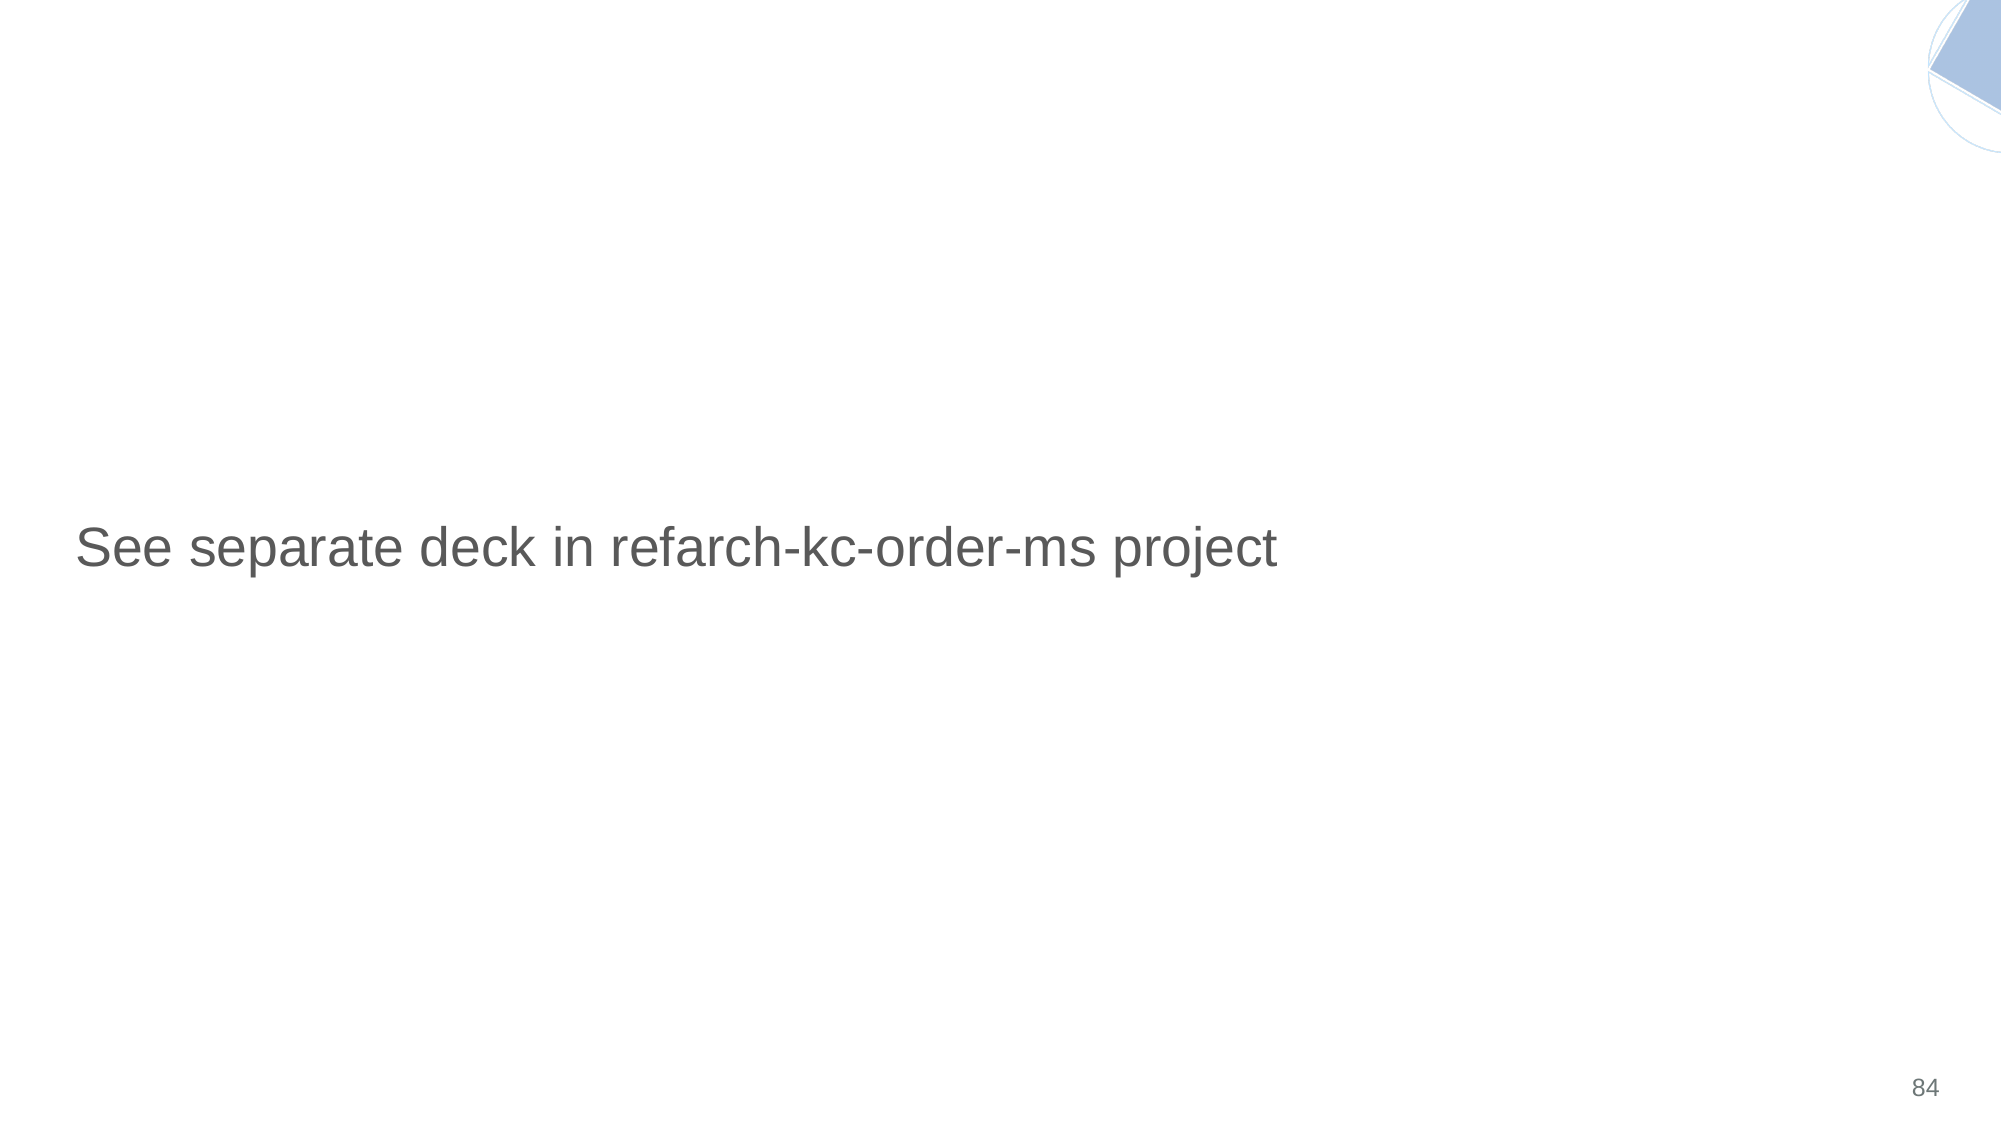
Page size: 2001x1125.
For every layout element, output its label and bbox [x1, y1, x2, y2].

text_box [1924, 0, 2001, 154]
slide_number [1867, 1056, 1955, 1117]
list [75, 170, 1912, 1015]
